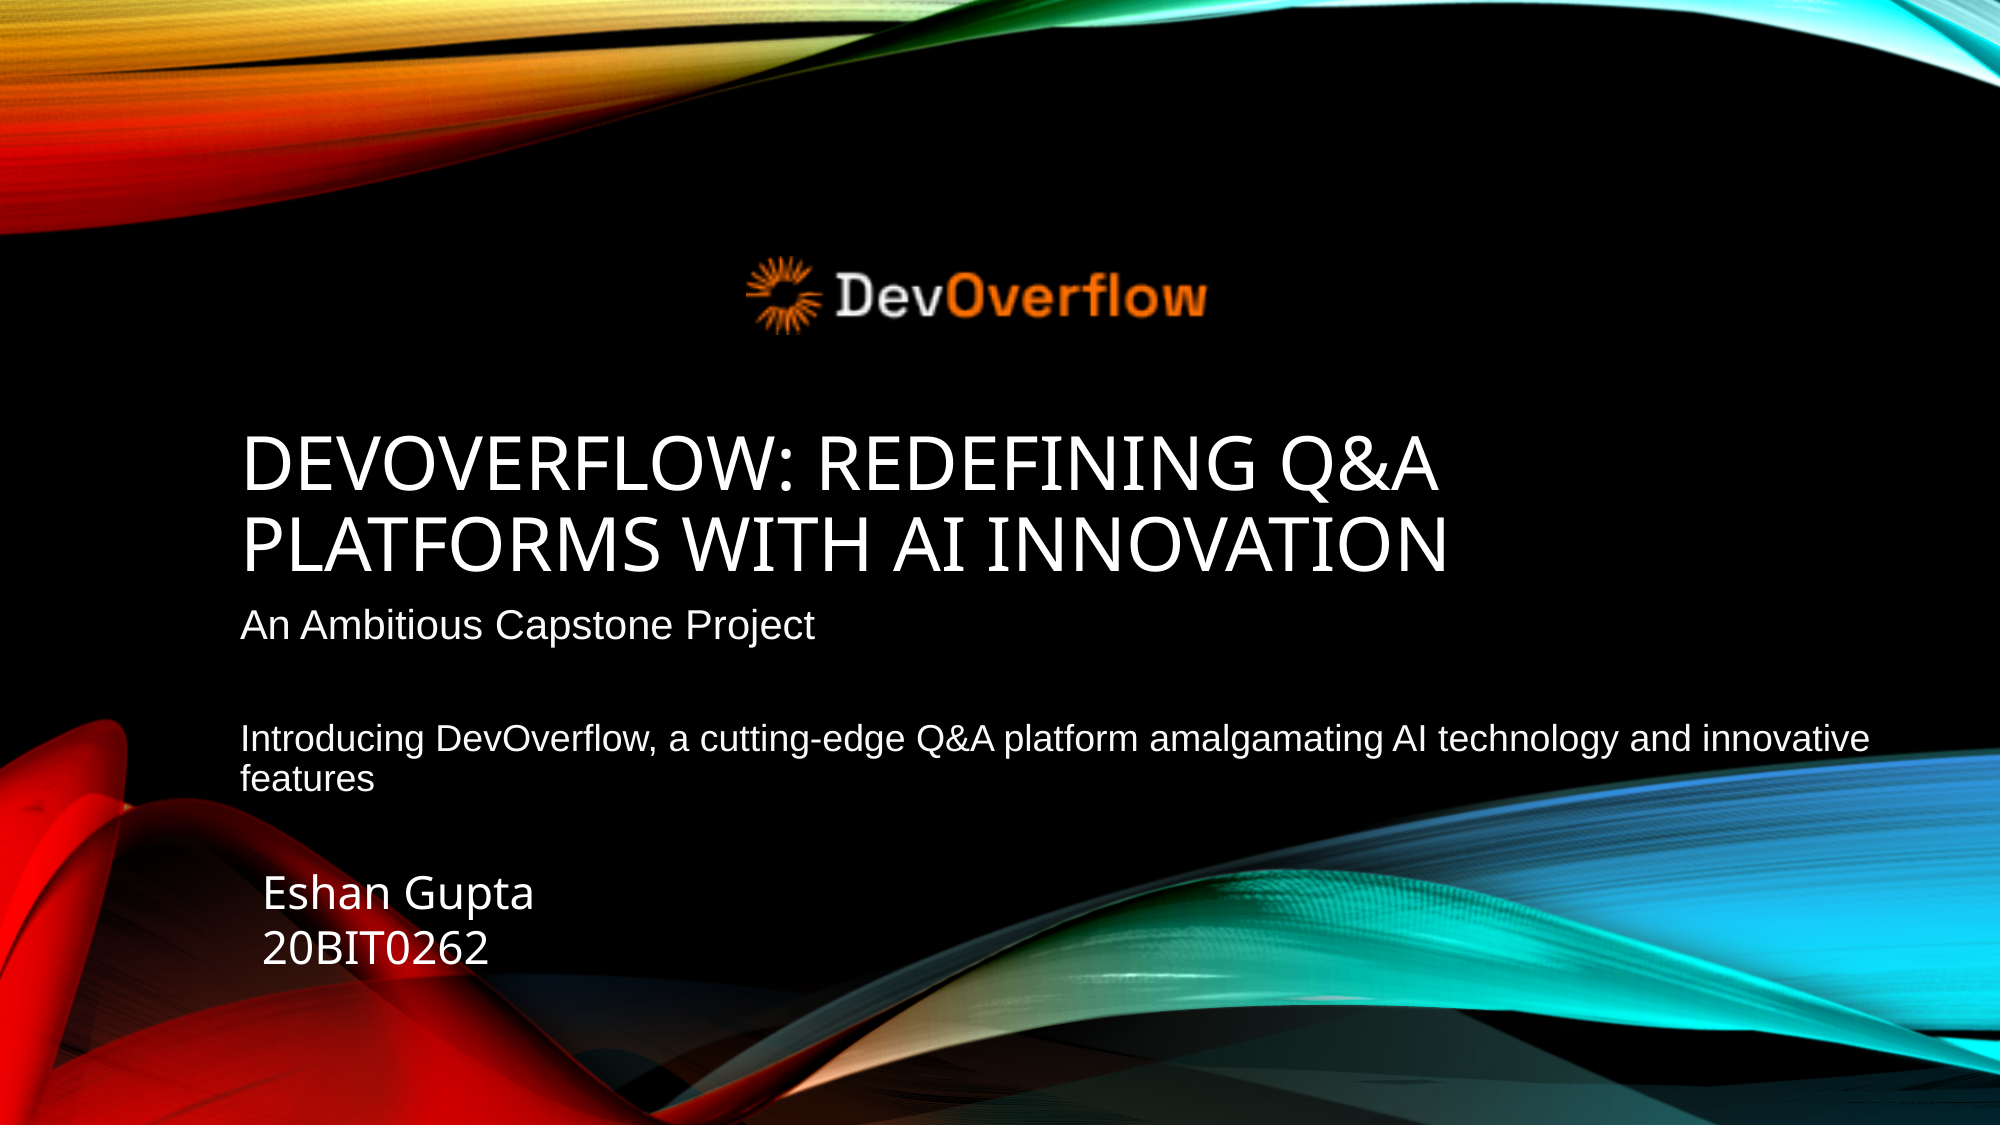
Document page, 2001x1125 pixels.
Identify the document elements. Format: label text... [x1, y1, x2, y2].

title DEVOVERFLOW: REDEFINING Q&A PLATFORMS WITH AI INNOVATION [225, 295, 1775, 596]
picture [0, 0, 2000, 237]
picture [746, 255, 1214, 335]
text_box Eshan Gupta 20BIT0262 [246, 848, 1118, 982]
text_box Introducing DevOverflow, a cutting-edge Q&A platform amalgamating AI technology and innovative features [224, 711, 1911, 785]
subtitle An Ambitious Capstone Project [225, 595, 849, 669]
picture [0, 717, 2000, 1125]
